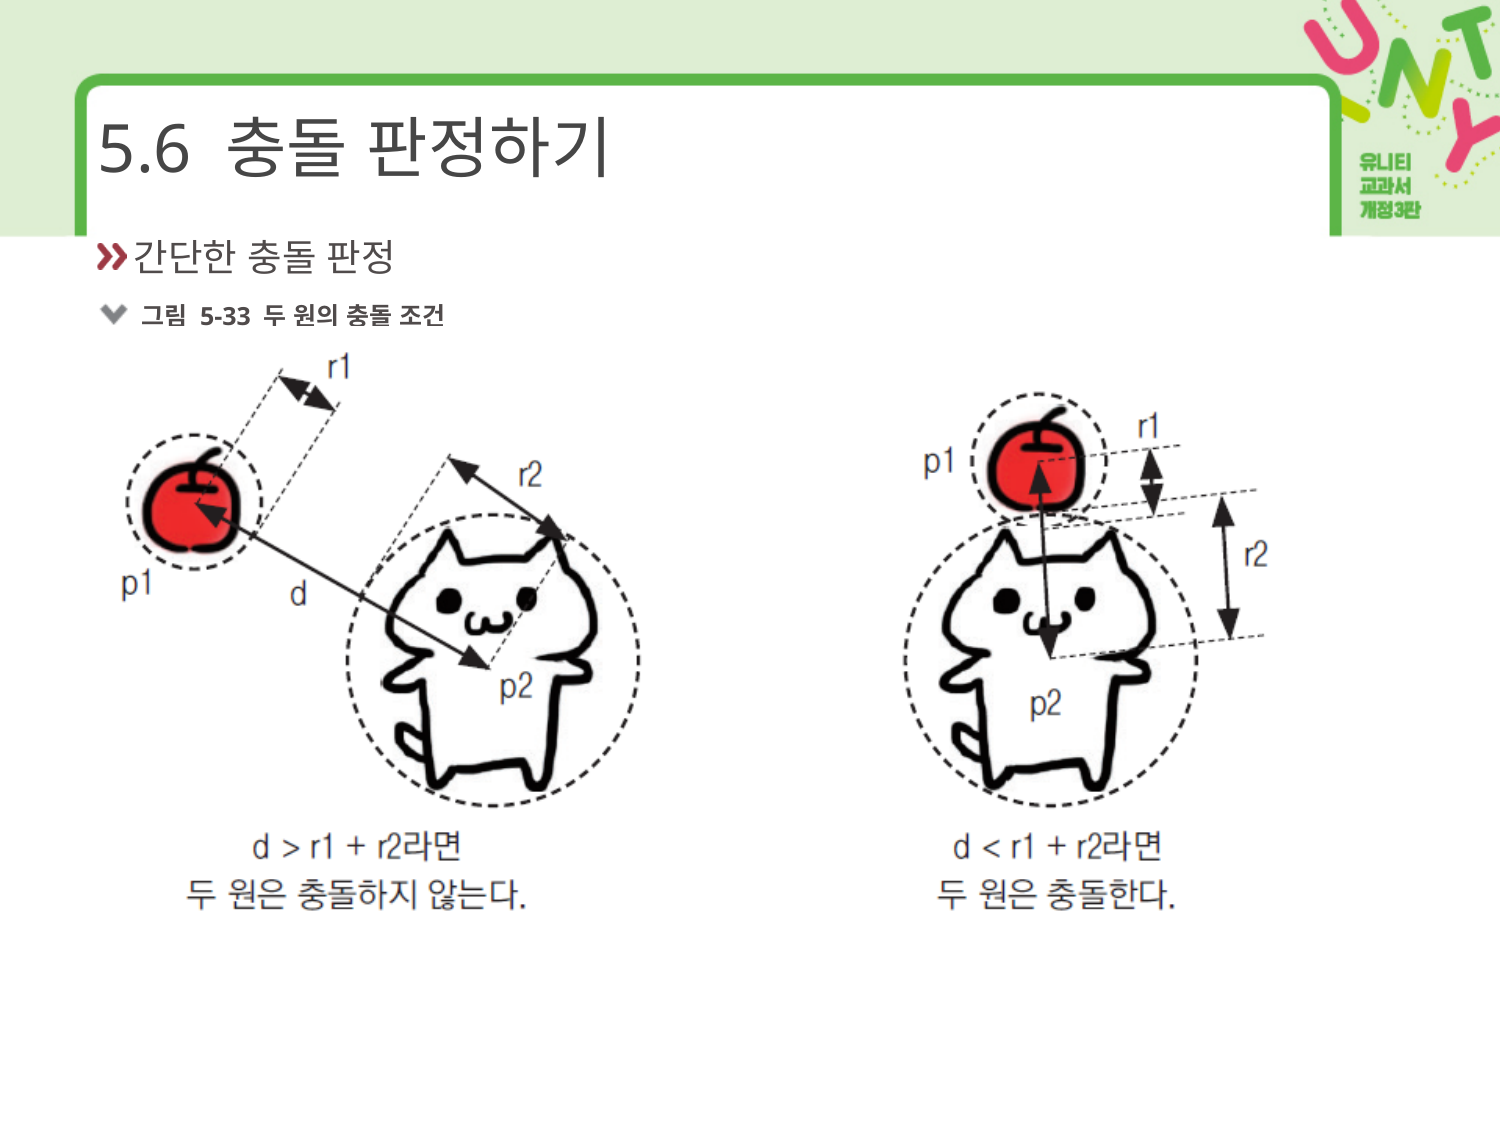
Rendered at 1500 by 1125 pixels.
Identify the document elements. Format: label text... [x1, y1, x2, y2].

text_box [97, 289, 1459, 346]
picture [0, 0, 1500, 1125]
list 간단한 충돌 판정 [81, 222, 1412, 1037]
title 5.6 충돌 판정하기 [82, 61, 1413, 193]
